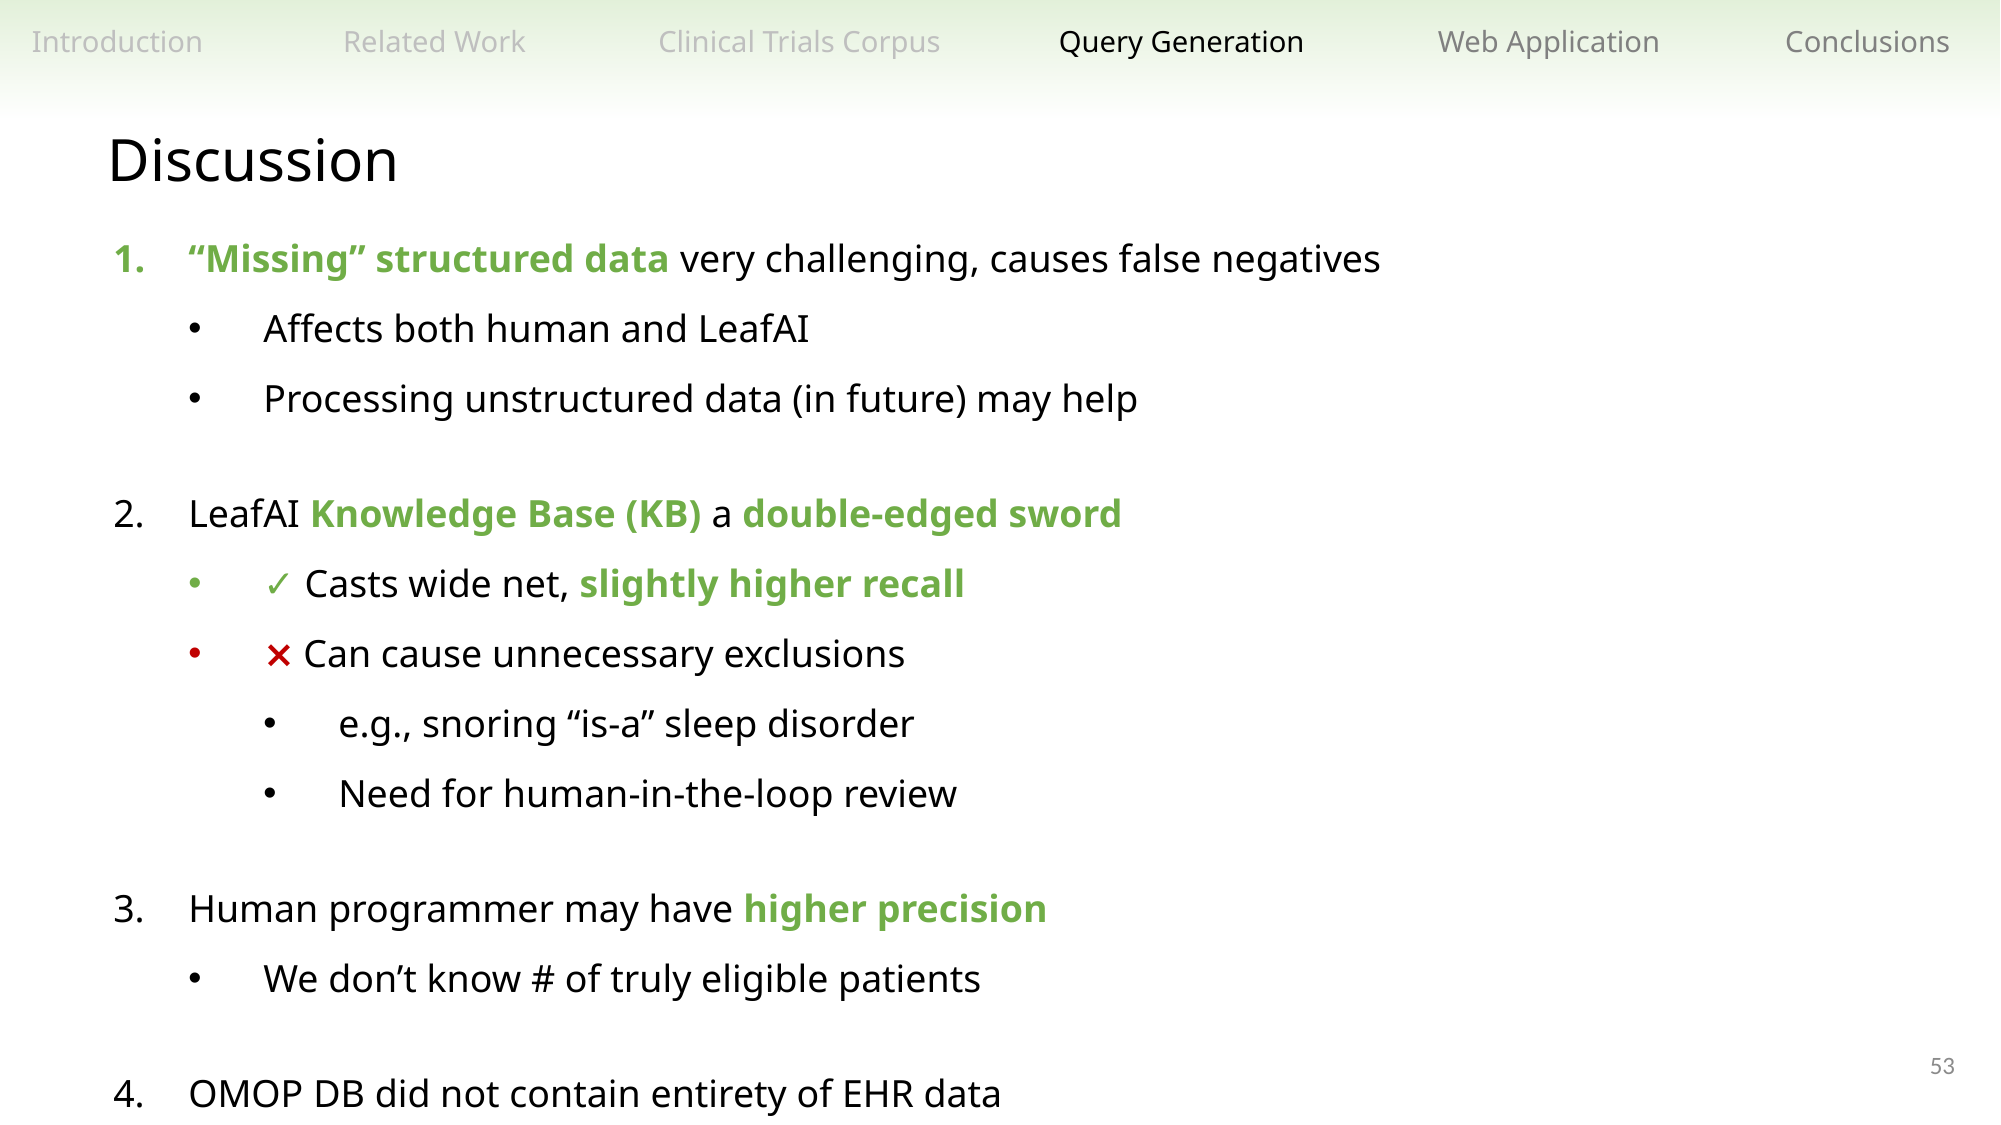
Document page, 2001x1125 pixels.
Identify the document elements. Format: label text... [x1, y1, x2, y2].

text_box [24, 15, 1963, 67]
slide_number 53 [1762, 1035, 1971, 1096]
text_box Discussion [93, 116, 1205, 201]
text_box “Missing” structured data very challenging, causes false negatives Affects both human and LeafAI Processing unstructured data (in future) may help LeafAI Knowledge Base (KB) a double-edged sword ✓ Casts wide net, slightly higher recall ⨯ Can cause unnecessary exclusions e.g., snoring “is-a” sleep disorder Need for human-in-the-loop review Human programmer may have higher precision We don’t know # of truly eligible patients OMOP DB did not contain entirety of EHR data [98, 227, 1762, 1125]
